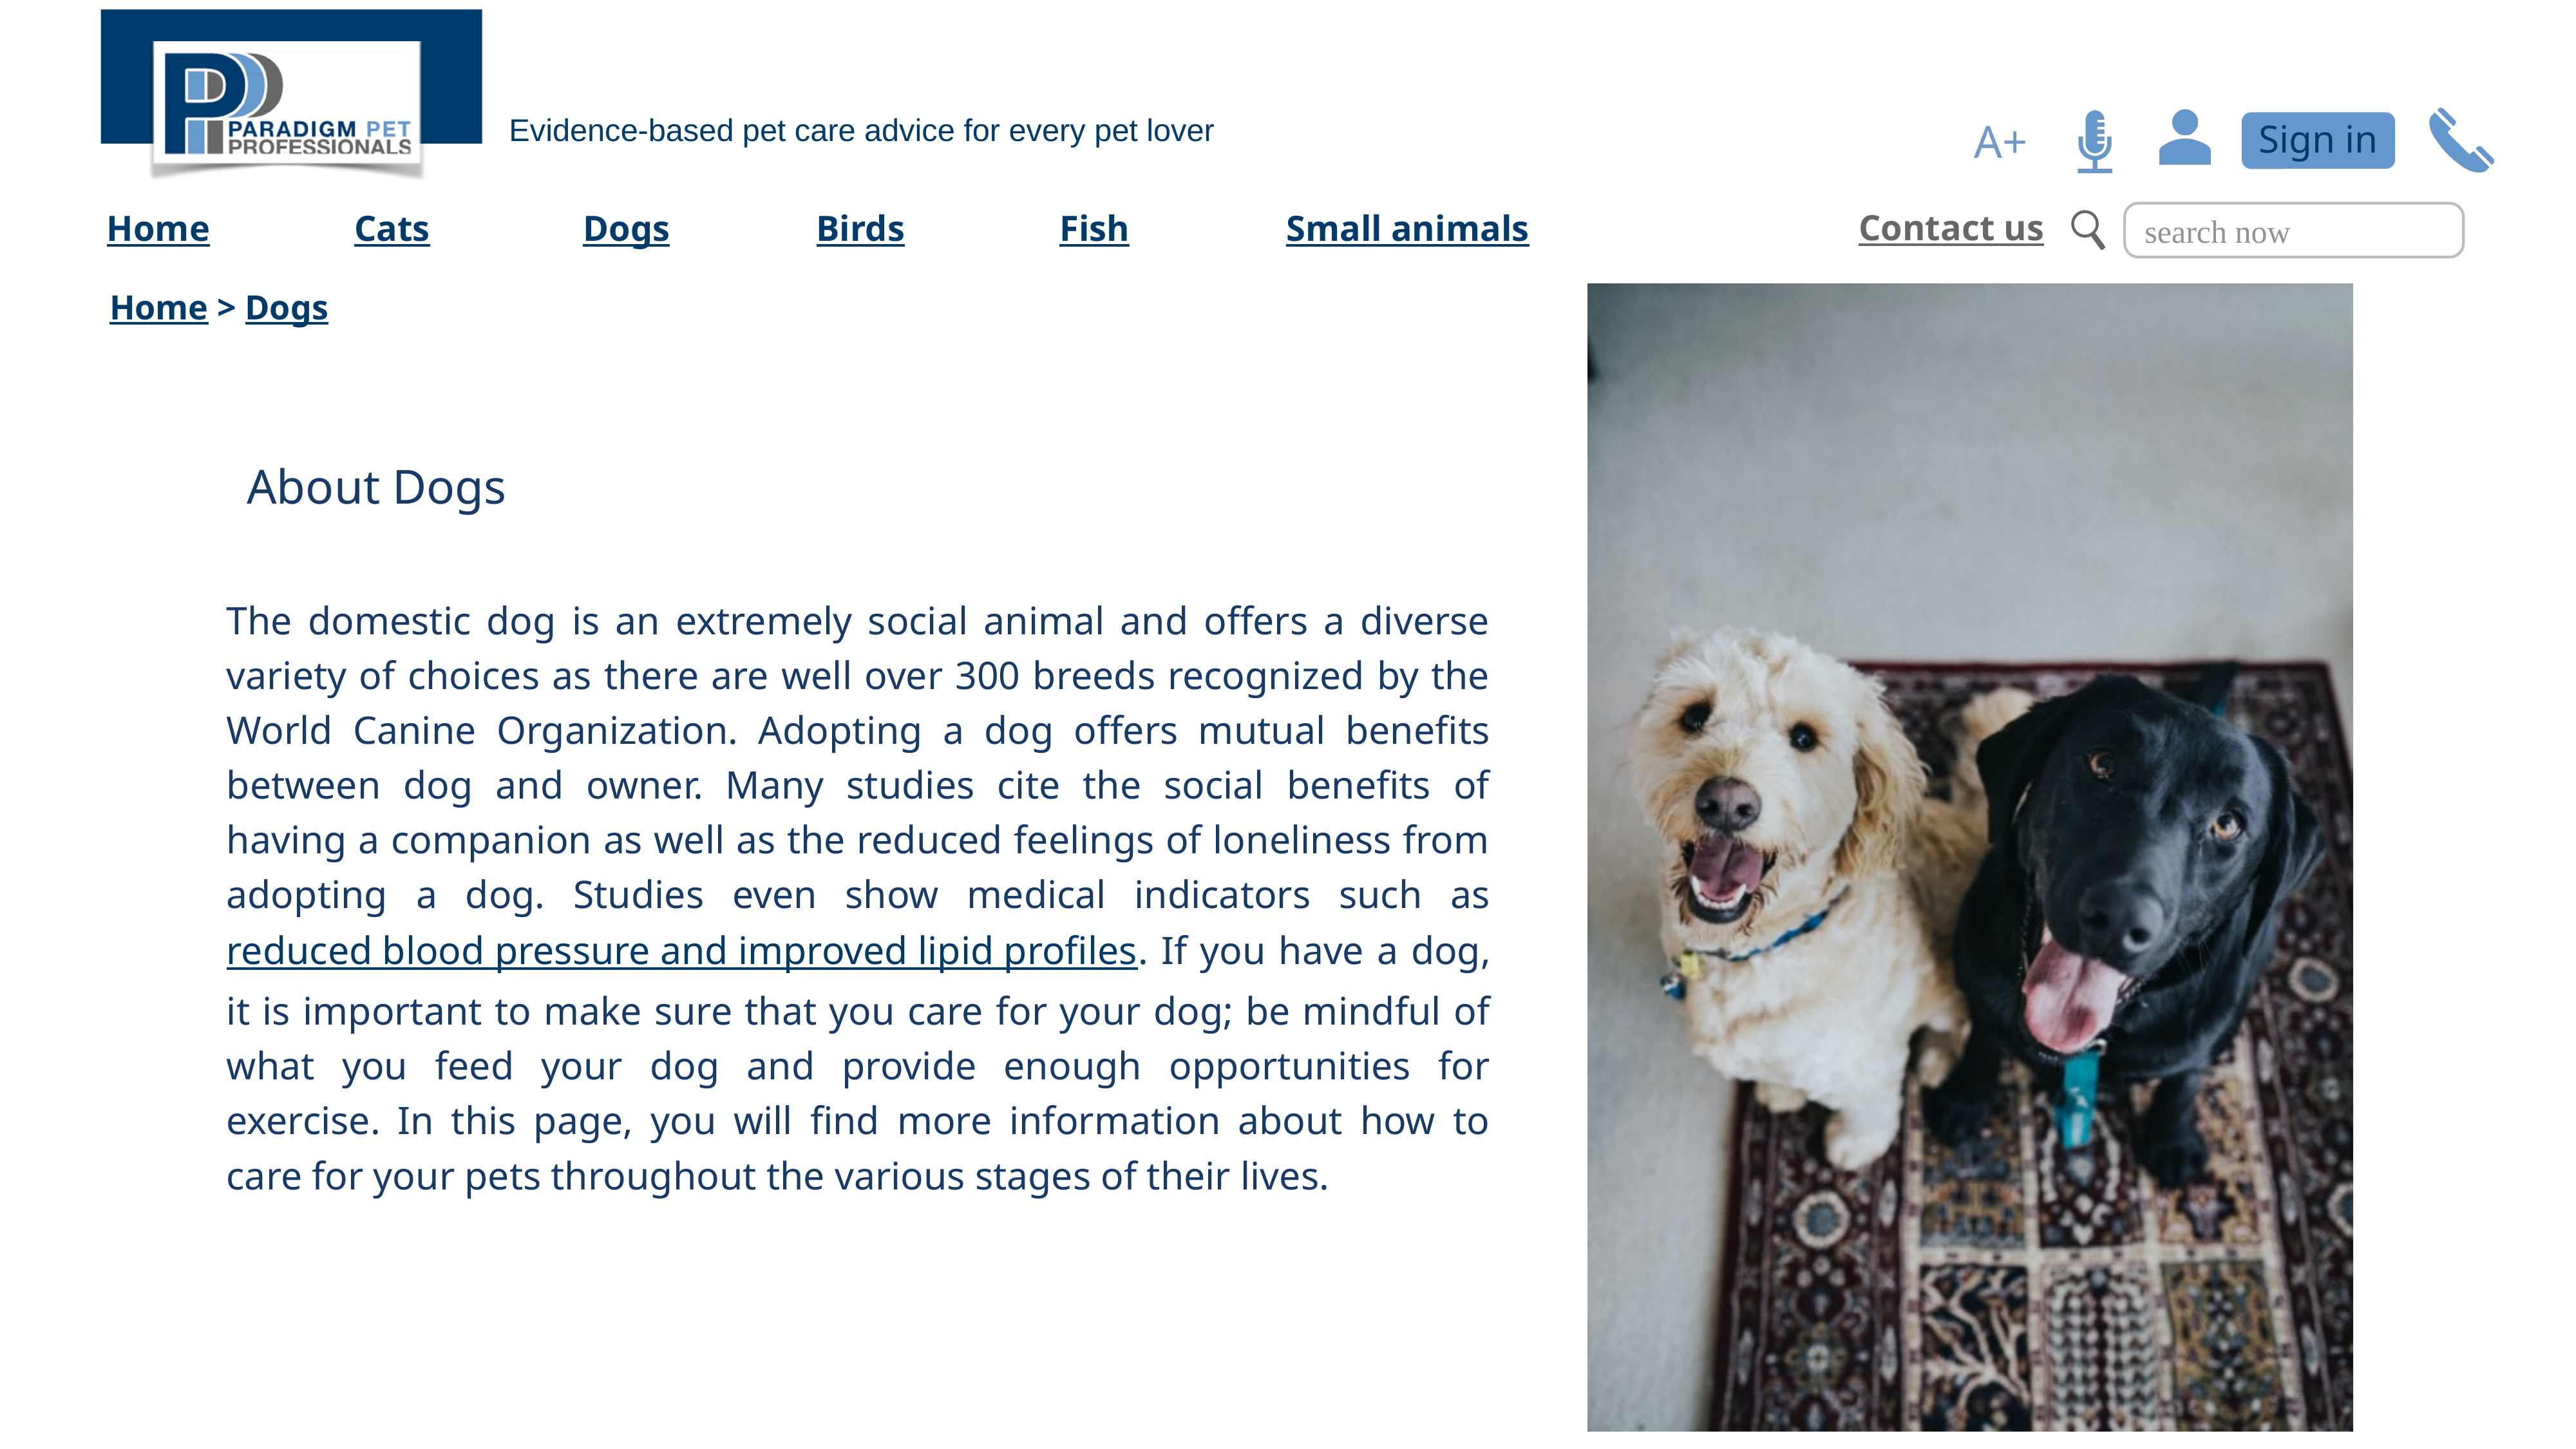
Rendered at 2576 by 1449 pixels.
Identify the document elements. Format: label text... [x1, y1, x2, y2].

picture [1587, 283, 2353, 1432]
text_box Sign in [2241, 112, 2396, 169]
text_box Home > Dogs [104, 281, 334, 337]
text_box Contact us [1788, 198, 2116, 261]
text_box The domestic dog is an extremely social animal and offers a diverse variety of choices as there are well over 300 breeds recognized by the World Canine Organization. Adopting a dog offers mutual benefits between dog and owner. Many studies cite the social benefits of having a companion as well as the reduced feelings of loneliness from adopting a dog. Studies even show medical indicators such as reduced blood pressure and improved lipid profiles. If you have a dog, it is important to make sure that you care for your dog; be mindful of what you feed your dog and provide enough opportunities for exercise. In this page, you will find more information about how to care for your pets throughout the various stages of their lives. [221, 582, 1497, 1203]
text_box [2070, 203, 2464, 258]
text_box A+ [1968, 108, 2033, 172]
text_box About Dogs [241, 451, 513, 519]
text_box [75, 199, 1570, 261]
text_box Evidence-based pet care advice for every pet lover [504, 97, 1222, 142]
picture [2423, 100, 2501, 179]
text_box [100, 9, 482, 184]
picture [2146, 98, 2224, 176]
picture [2060, 107, 2129, 176]
